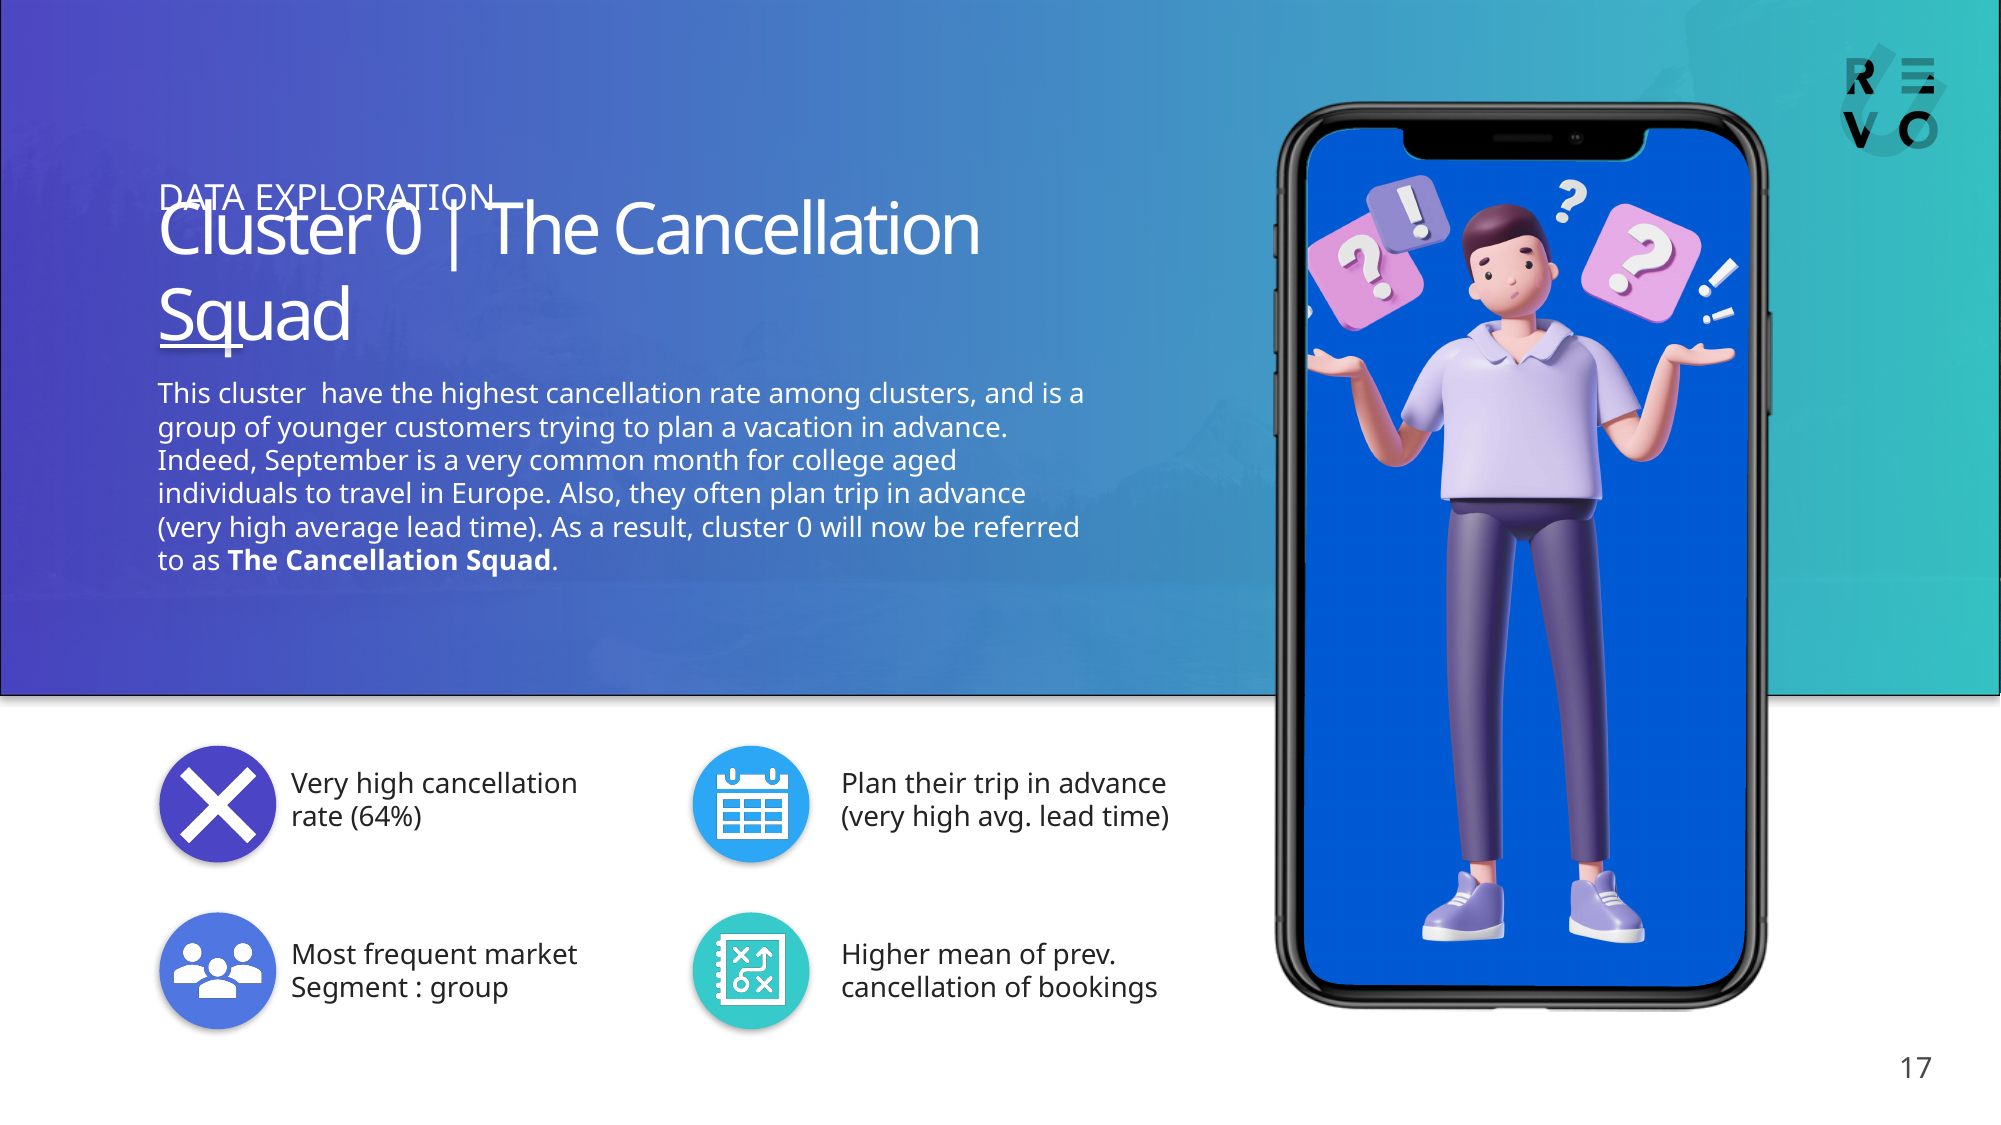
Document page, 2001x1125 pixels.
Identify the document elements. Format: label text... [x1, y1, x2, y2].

text_box [191, 744, 244, 751]
text_box Very high cancellation rate (64%) [276, 758, 627, 840]
text_box 17 [1879, 1041, 1953, 1089]
picture [167, 920, 269, 1022]
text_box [692, 745, 1210, 863]
picture [166, 753, 270, 857]
text_box [158, 951, 162, 991]
text_box [726, 911, 776, 917]
text_box Most frequent market Segment : group [276, 929, 627, 1011]
text_box [189, 911, 247, 919]
text_box Higher mean of prev. cancellation of bookings [826, 929, 1177, 1011]
text_box [806, 948, 811, 993]
picture [1, 0, 2001, 1012]
picture [699, 918, 800, 1020]
